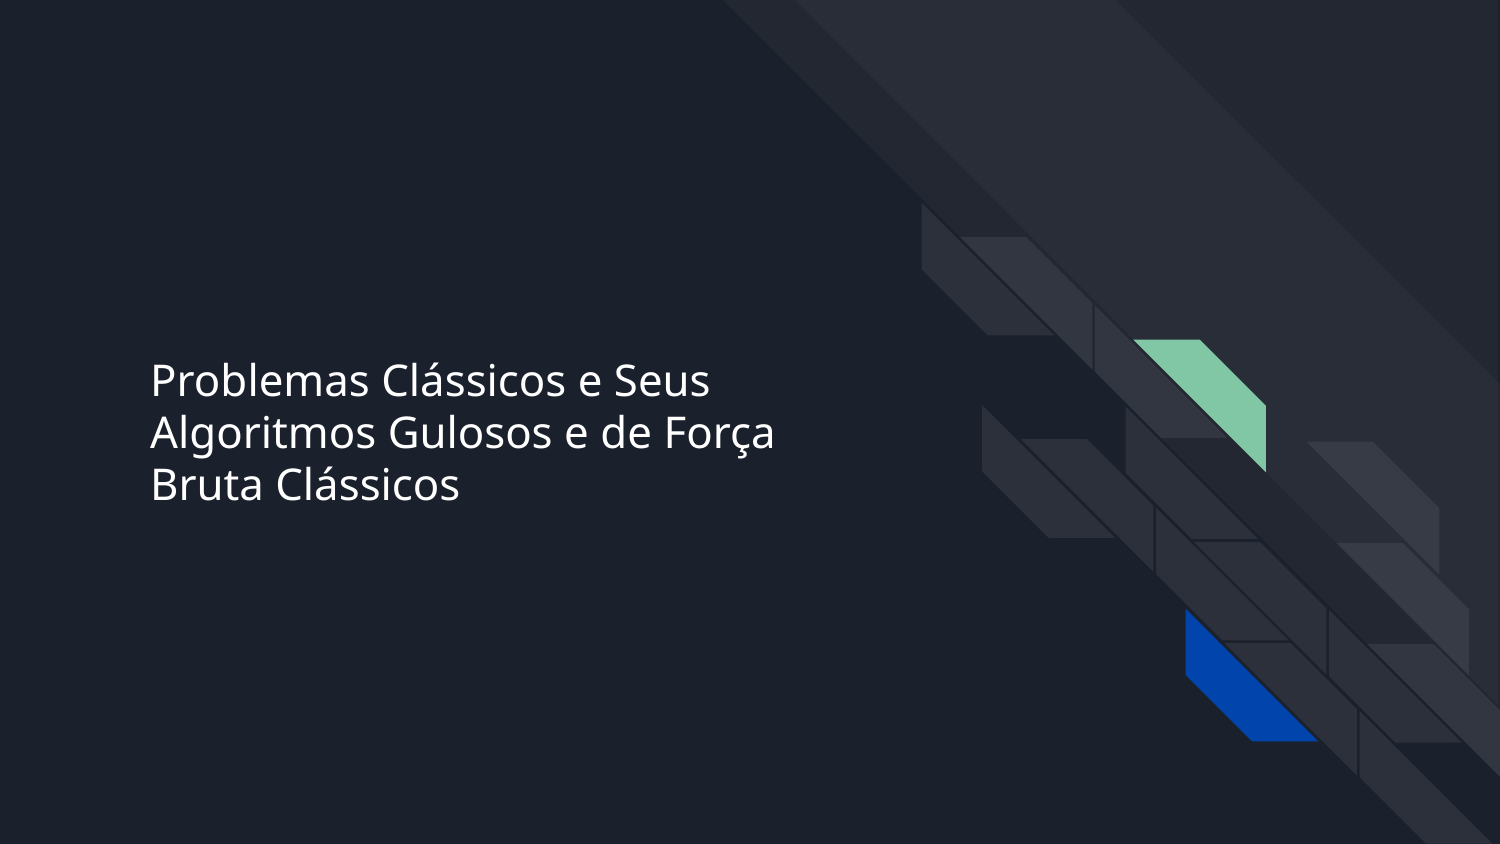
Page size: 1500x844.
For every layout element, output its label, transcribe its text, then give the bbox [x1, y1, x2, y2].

title Problemas Clássicos e Seus Algoritmos Gulosos e de Força Bruta Clássicos [135, 336, 888, 526]
